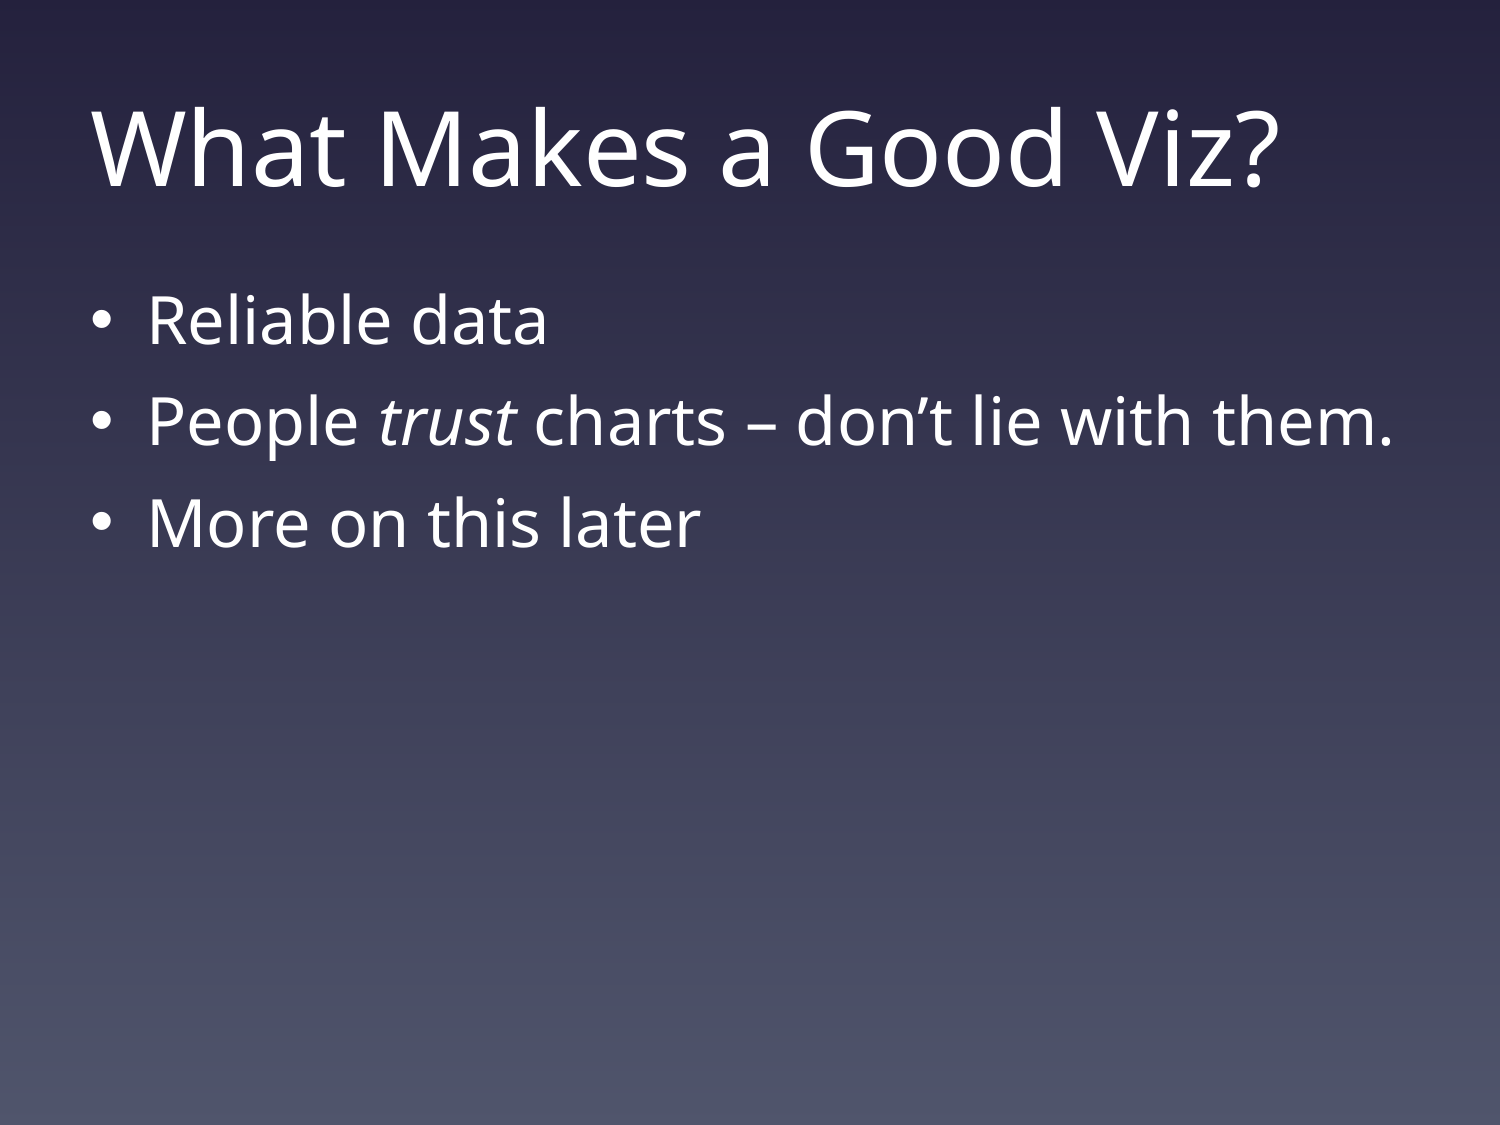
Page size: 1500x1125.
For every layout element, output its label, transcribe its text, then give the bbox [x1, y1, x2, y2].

list Reliable data People trust charts – don’t lie with them. More on this later [75, 262, 1425, 1005]
title What Makes a Good Viz? [75, 75, 1425, 262]
